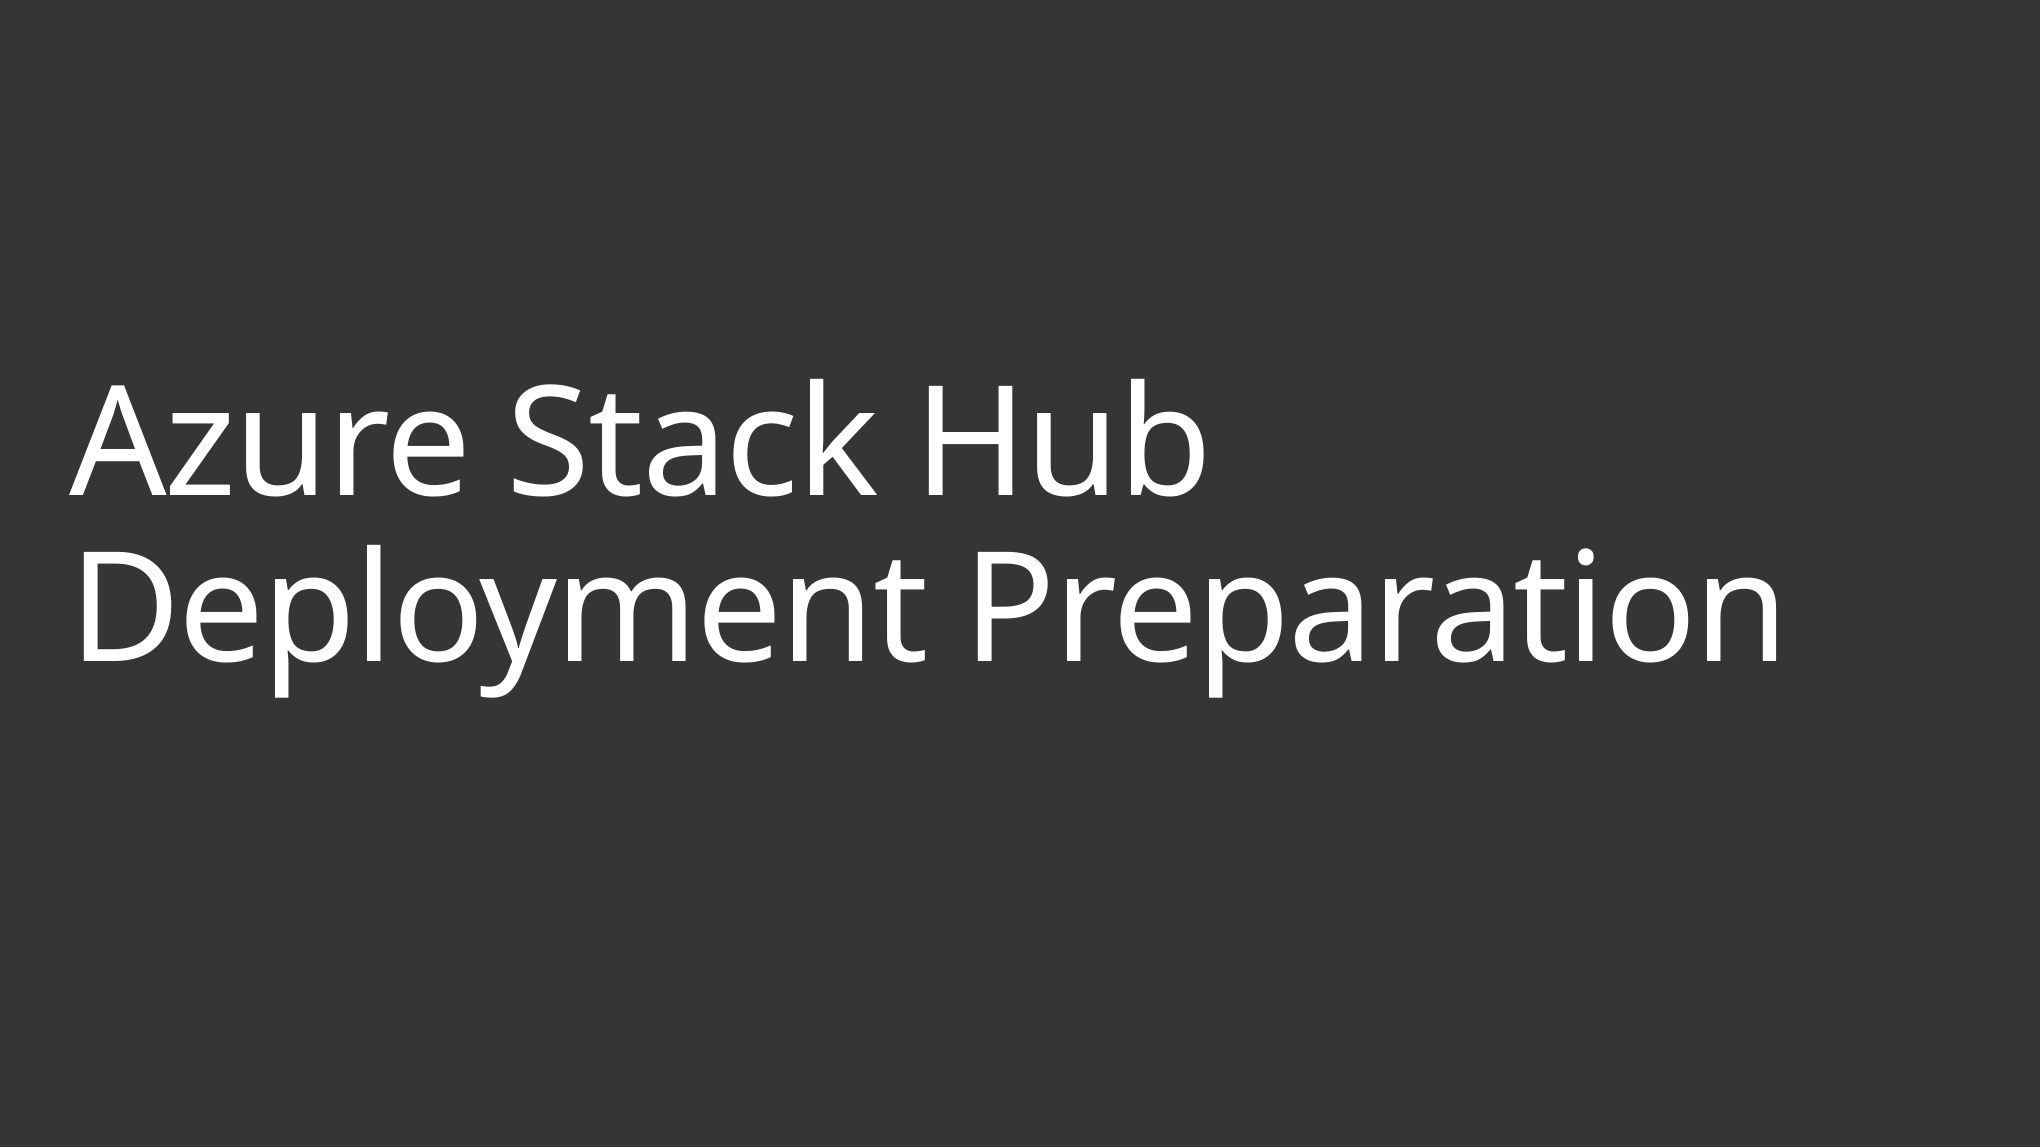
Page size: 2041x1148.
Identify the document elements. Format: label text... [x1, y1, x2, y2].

title Azure Stack Hub Deployment Preparation [45, 348, 1995, 713]
